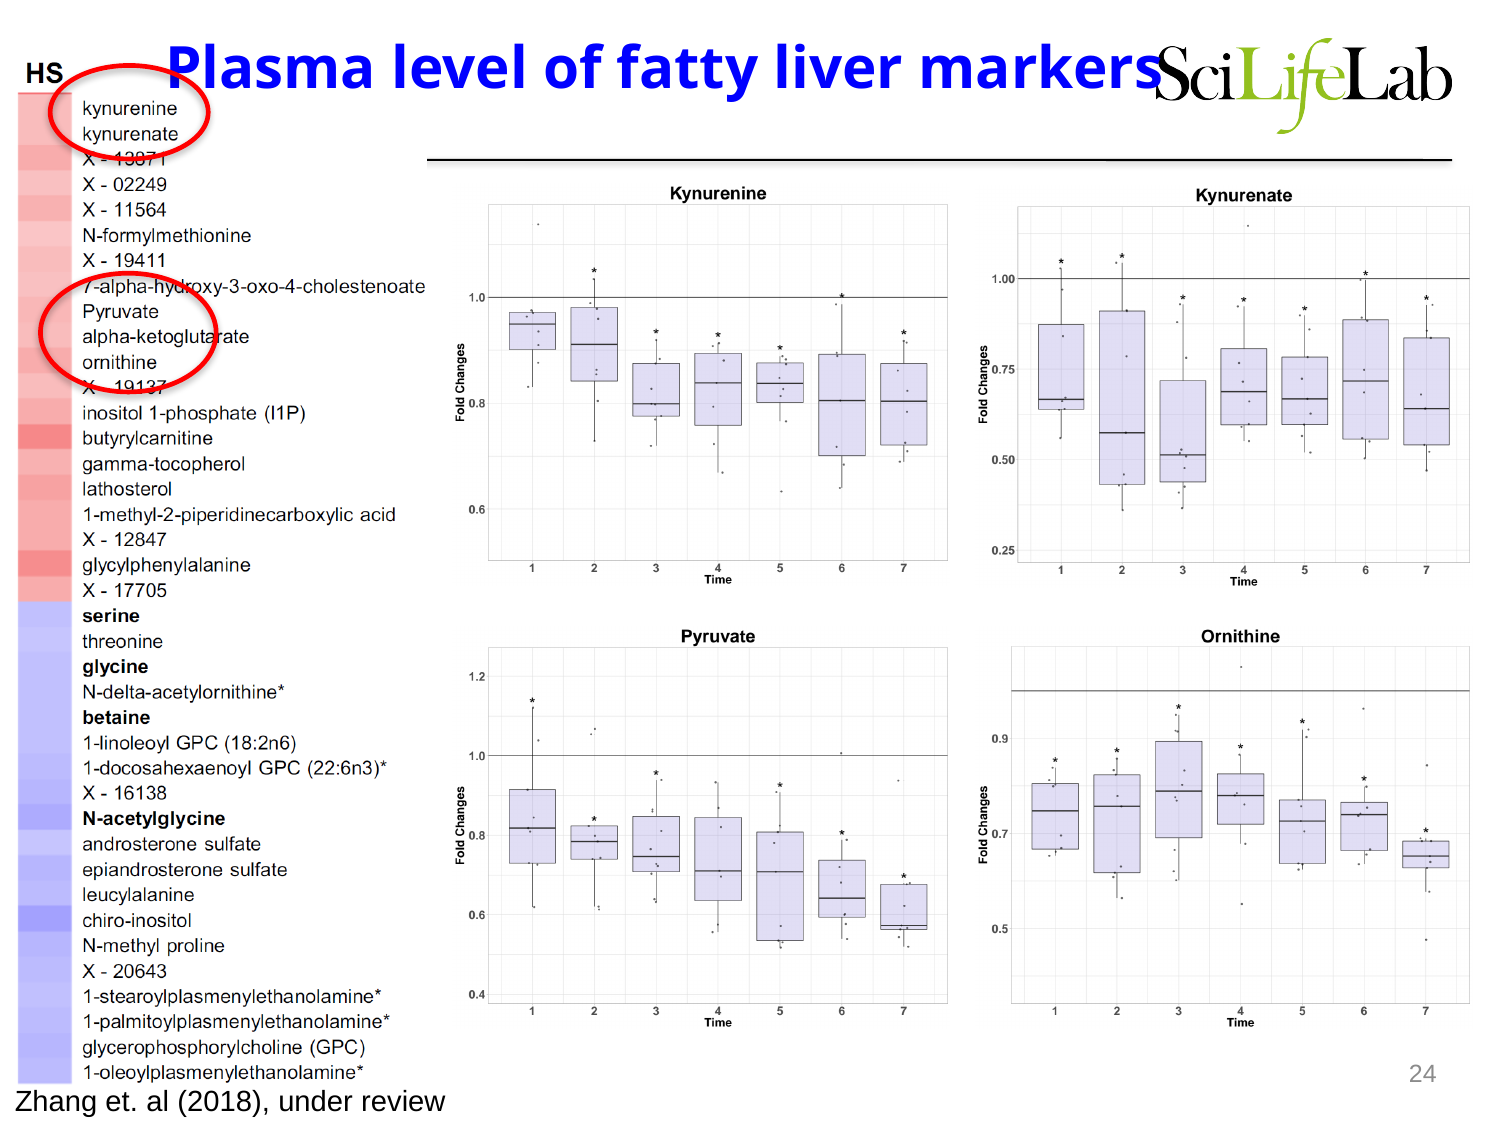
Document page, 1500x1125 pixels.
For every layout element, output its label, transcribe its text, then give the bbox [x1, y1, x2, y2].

picture [0, 33, 428, 1102]
picture [452, 183, 950, 586]
picture [975, 626, 1473, 1029]
picture [452, 626, 950, 1029]
picture [1156, 38, 1452, 134]
slide_number 24 [1074, 1042, 1452, 1103]
text_box Zhang et. al (2018), under review [0, 1074, 826, 1125]
picture [975, 185, 1473, 588]
text_box Plasma level of fatty liver markers [0, 22, 1415, 108]
